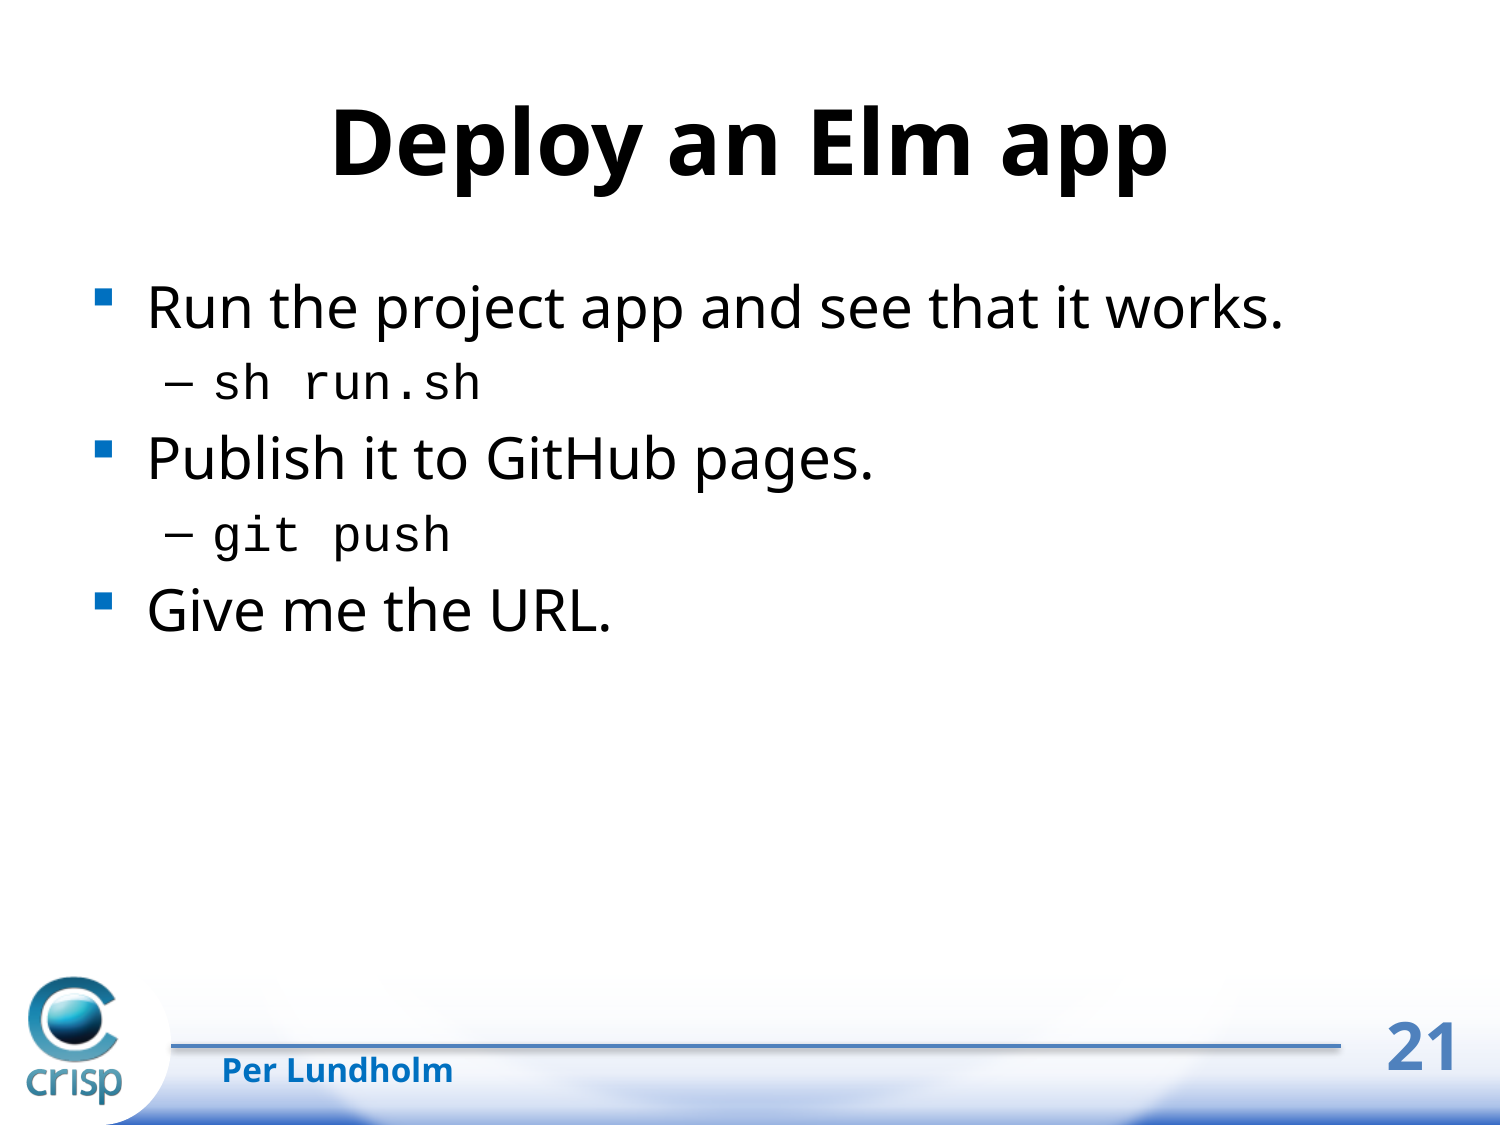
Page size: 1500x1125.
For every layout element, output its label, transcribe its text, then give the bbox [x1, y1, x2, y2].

title Deploy an Elm app [75, 45, 1425, 233]
list Run the project app and see that it works. sh run.sh Publish it to GitHub pages. git push Give me the URL. [75, 262, 1425, 1005]
slide_number 21 [1128, 1041, 1478, 1102]
picture [112, 823, 1500, 1125]
picture [0, 823, 124, 1111]
footer Per Lundholm [206, 1042, 1048, 1102]
